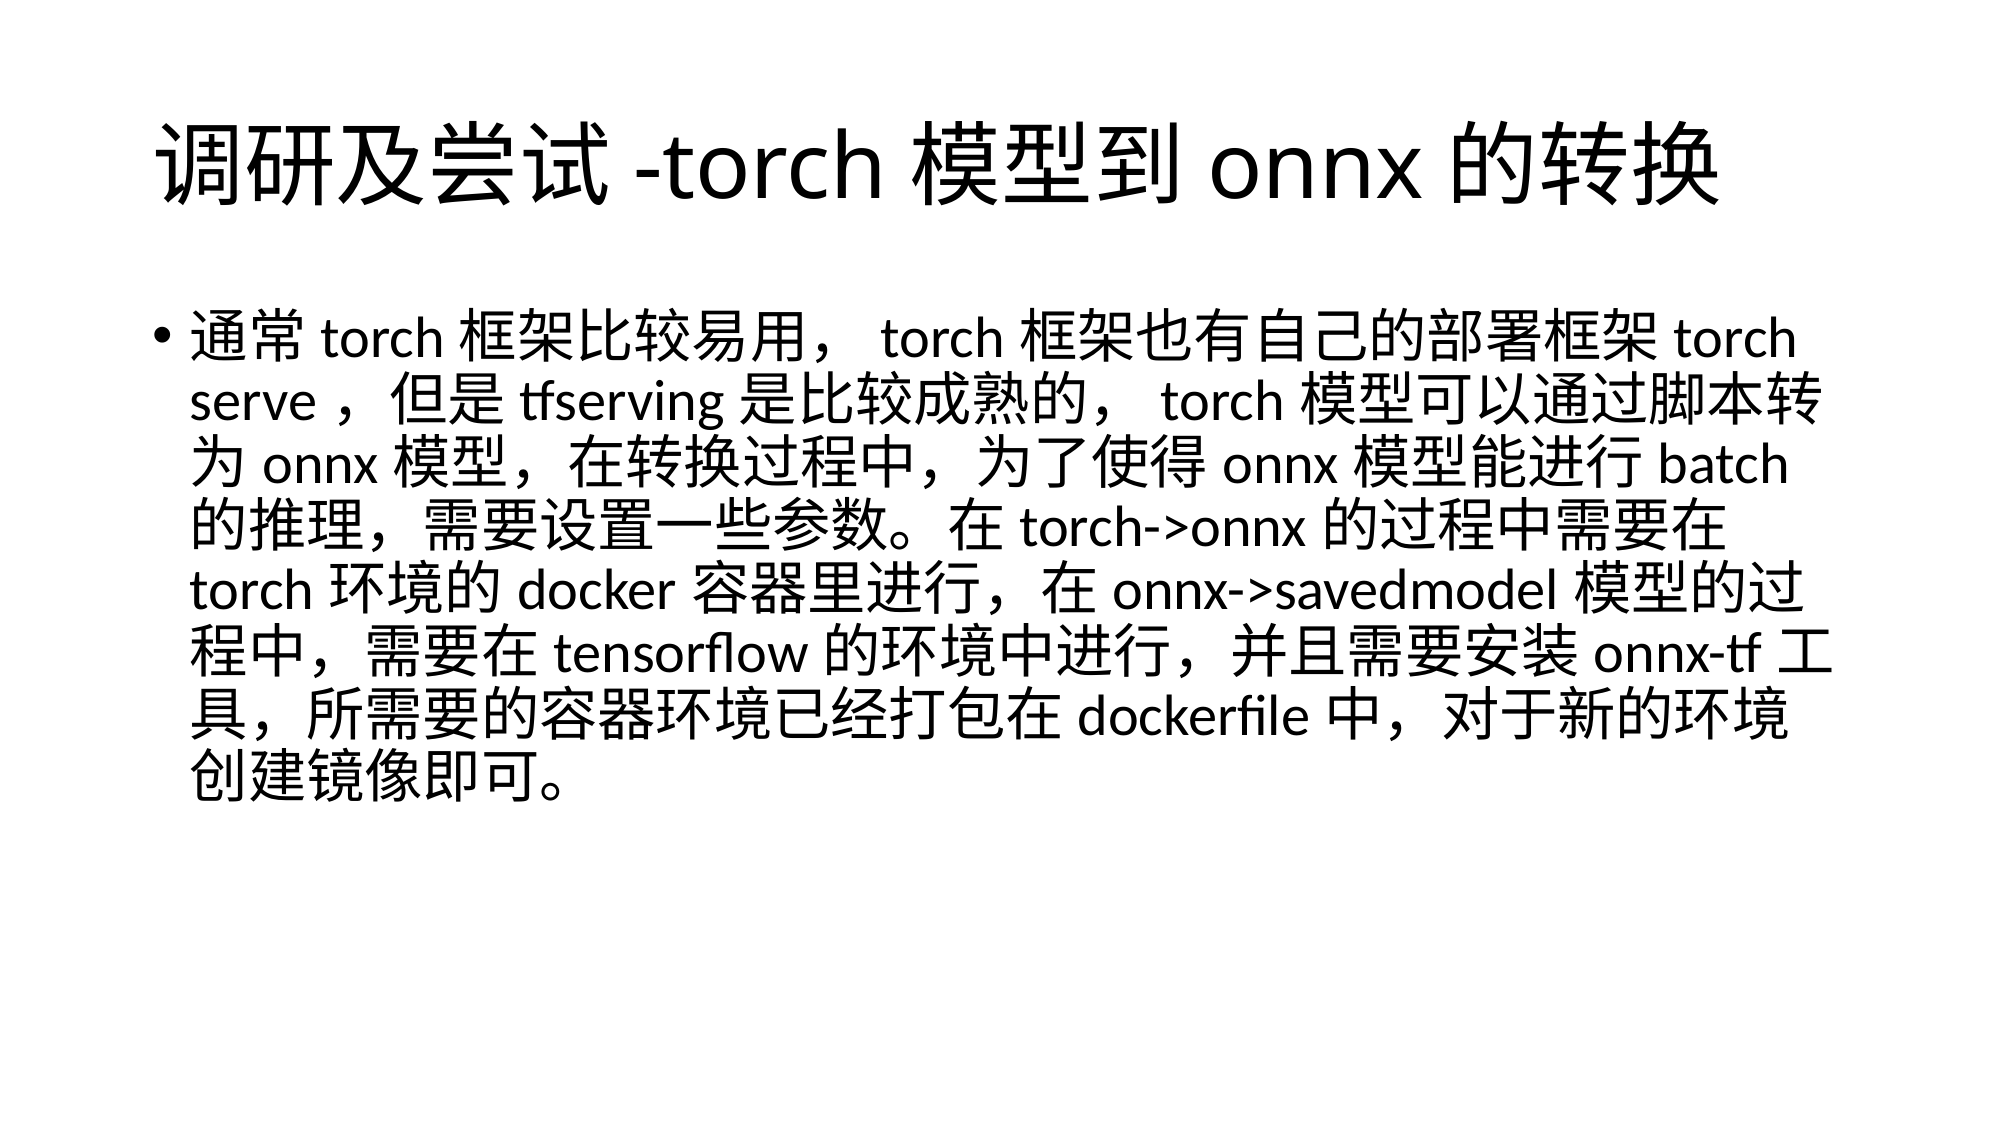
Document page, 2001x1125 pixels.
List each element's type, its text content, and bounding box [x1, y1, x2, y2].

title 调研及尝试-torch模型到onnx的转换 [137, 59, 1863, 278]
list 通常torch框架比较易用，torch框架也有自己的部署框架torch serve，但是tfserving是比较成熟的，torch模型可以通过脚本转为onnx模型，在转换过程中，为了使得onnx模型能进行batch的推理，需要设置一些参数。在torch->onnx的过程中需要在torch环境的docker容器里进行，在onnx->savedmodel模型的过程中，需要在tensorflow的环境中进行，并且需要安装onnx-tf工具，所需要的容器环境已经打包在dockerfile中，对于新的环境创建镜像即可。 [137, 299, 1863, 1014]
